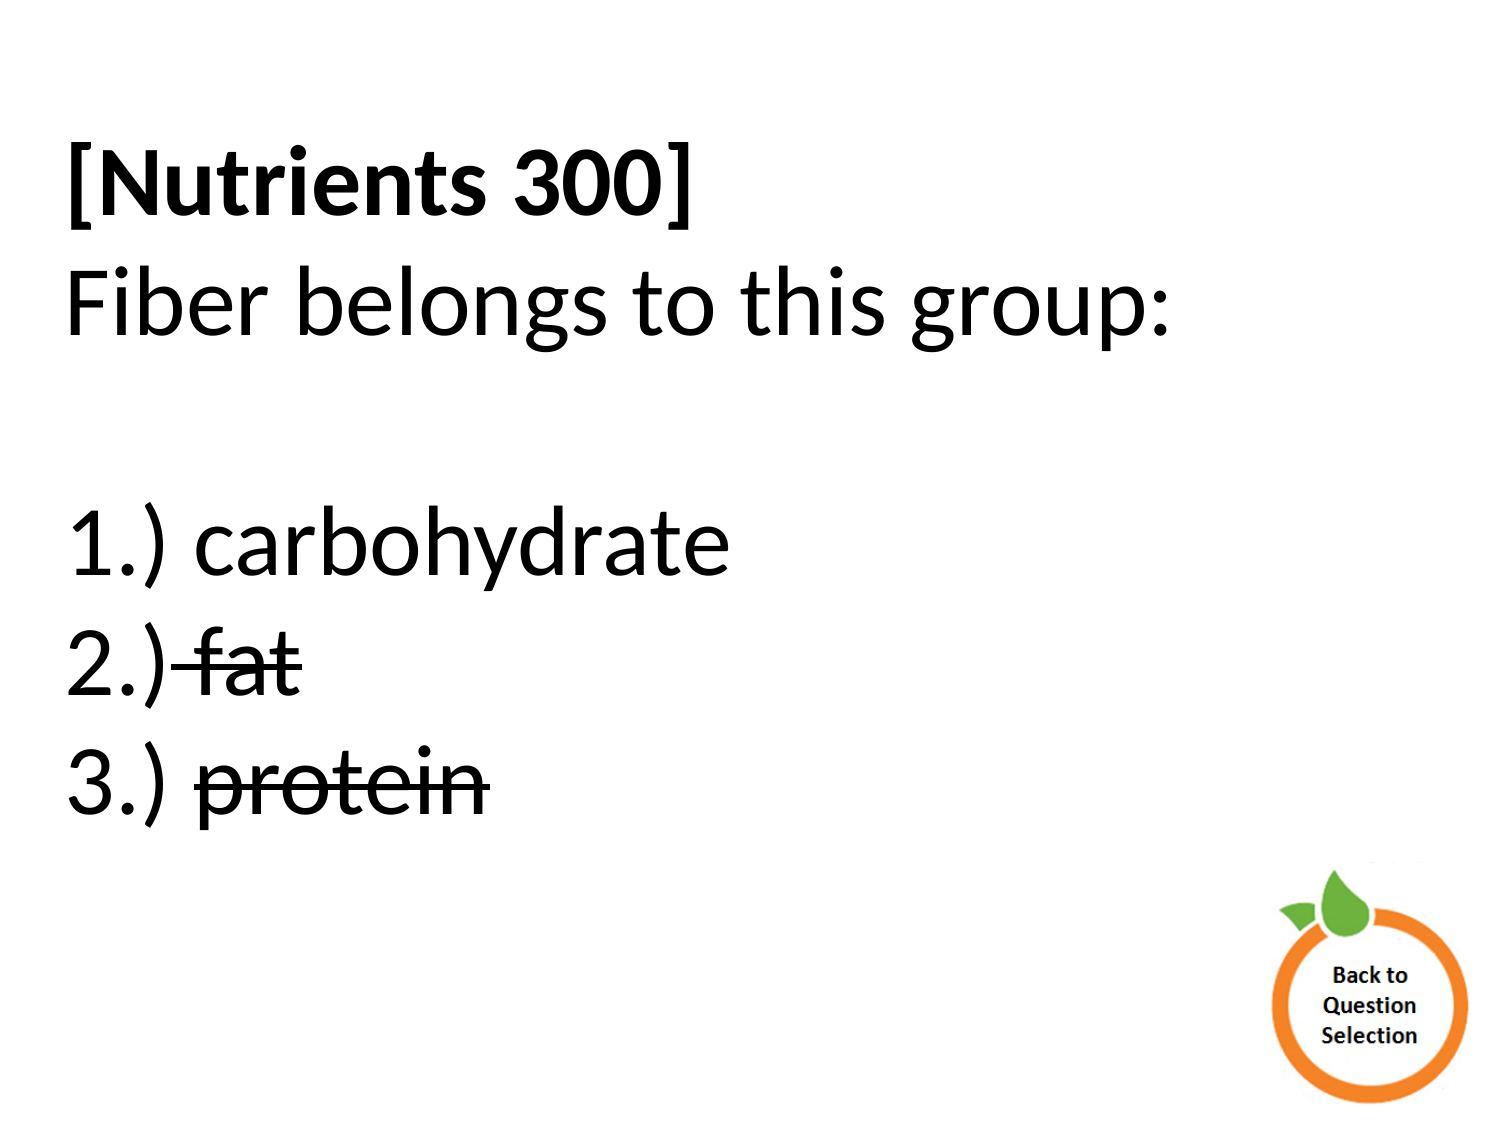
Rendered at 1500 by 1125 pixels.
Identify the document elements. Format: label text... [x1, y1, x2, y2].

picture [1262, 862, 1479, 1113]
text_box [Nutrients 300] Fiber belongs to this group: 1.) carbohydrate 2.) fat 3.) protein [49, 107, 1488, 843]
